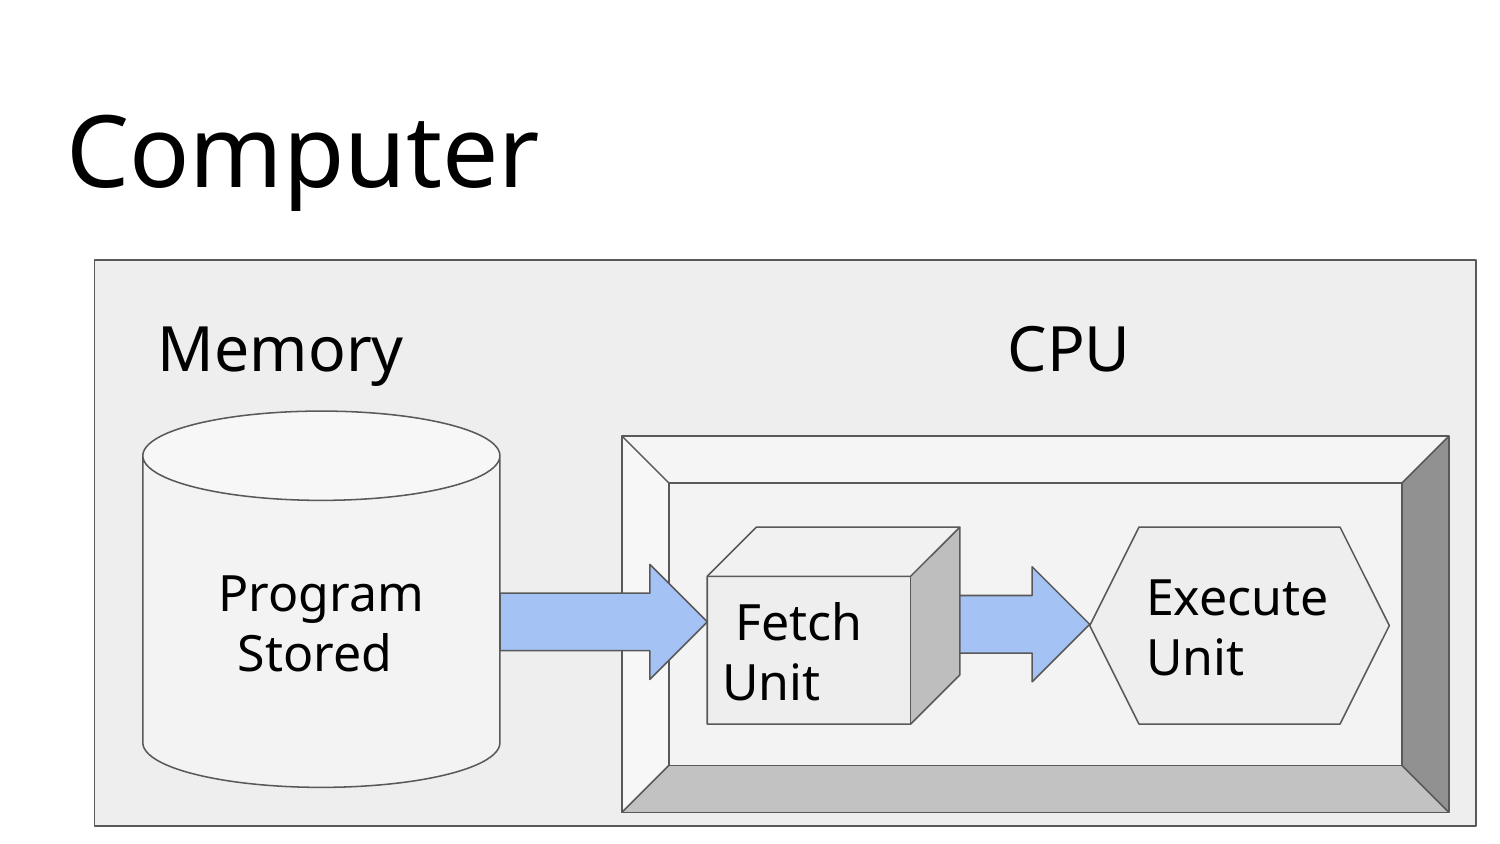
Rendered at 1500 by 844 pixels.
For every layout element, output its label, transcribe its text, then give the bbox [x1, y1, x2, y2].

text_box [94, 259, 1476, 827]
text_box Execute Unit [1089, 527, 1390, 725]
text_box Program Stored [142, 411, 500, 788]
text_box [621, 436, 1449, 813]
text_box [500, 564, 708, 680]
text_box Fetch Unit [707, 527, 960, 725]
text_box CPU [993, 293, 1201, 377]
text_box Memory [142, 293, 622, 377]
title Computer [51, 72, 1449, 271]
text_box [959, 566, 1090, 682]
